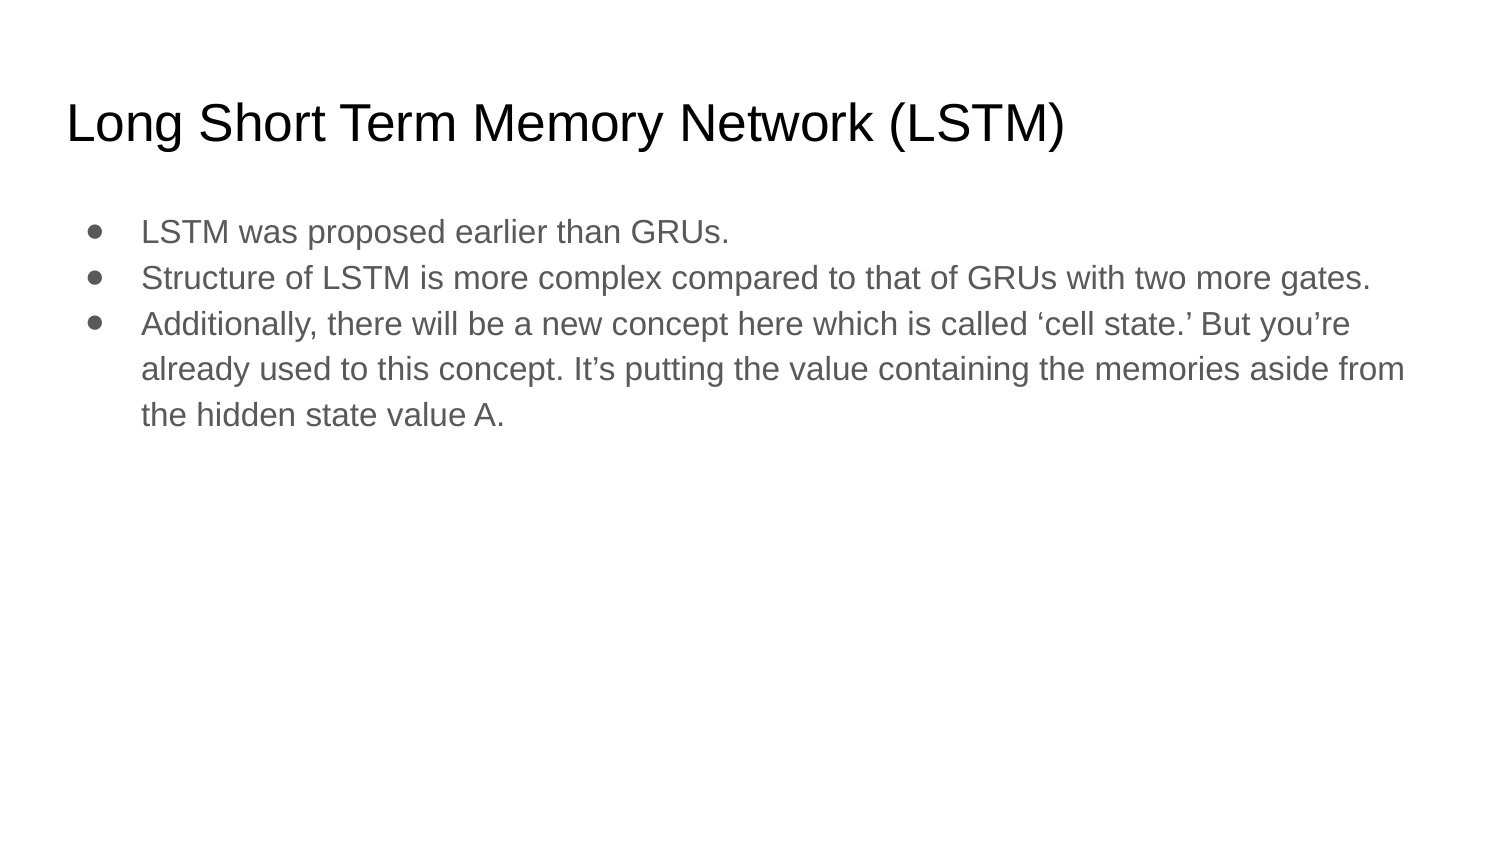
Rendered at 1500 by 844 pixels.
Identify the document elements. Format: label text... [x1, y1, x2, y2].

title Long Short Term Memory Network (LSTM) [51, 72, 1449, 167]
list LSTM was proposed earlier than GRUs. Structure of LSTM is more complex compared to that of GRUs with two more gates. Additionally, there will be a new concept here which is called ‘cell state.’ But you’re already used to this concept. It’s putting the value containing the memories aside from the hidden state value A. [51, 189, 1449, 750]
